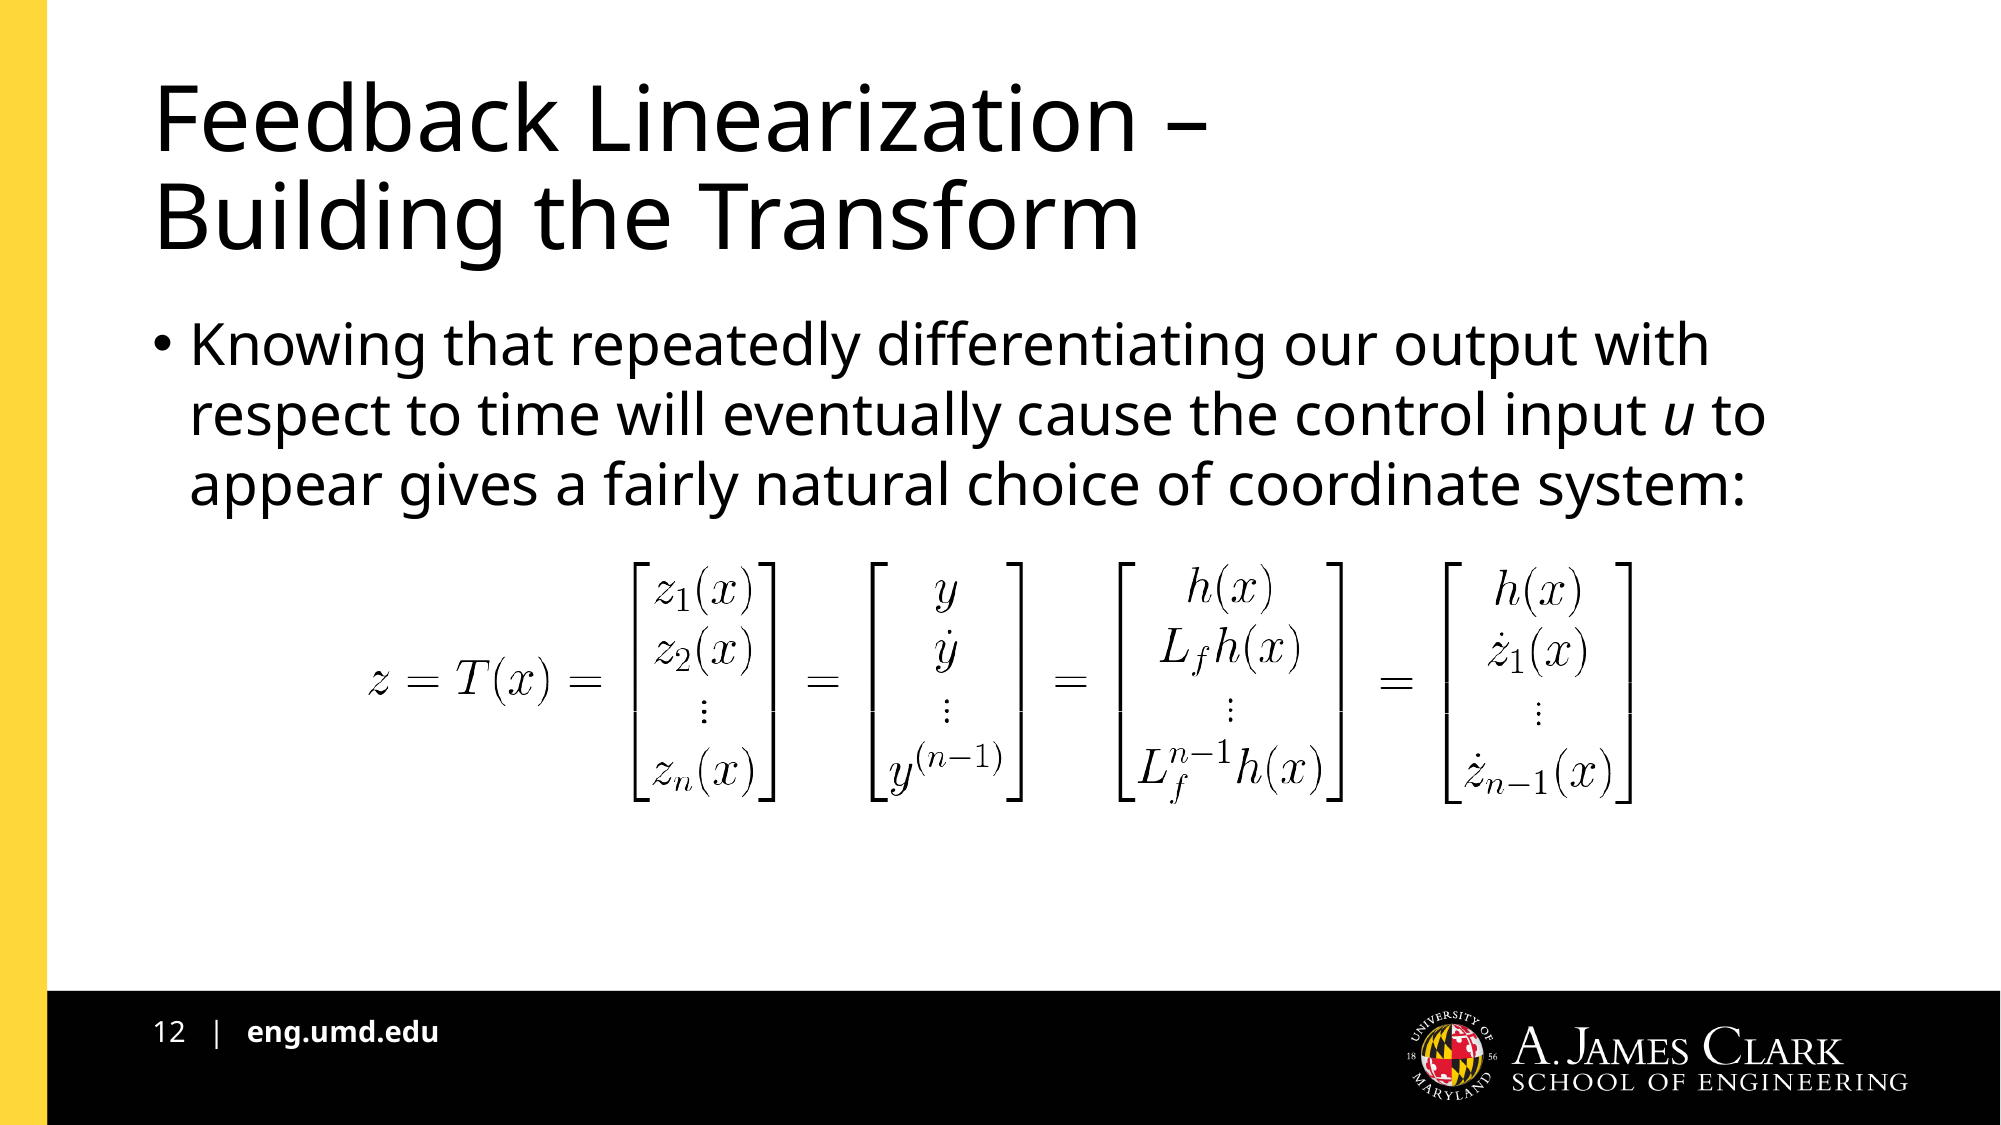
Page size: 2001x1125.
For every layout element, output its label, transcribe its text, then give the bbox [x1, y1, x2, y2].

list Knowing that repeatedly differentiating our output with respect to time will eventually cause the control input u to appear gives a fairly natural choice of coordinate system: [137, 299, 1863, 911]
picture [0, 0, 2001, 1125]
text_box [368, 562, 1632, 804]
title Feedback Linearization – Building the Transform [137, 59, 1863, 278]
footer 12 | eng.umd.edu [137, 1002, 1338, 1063]
